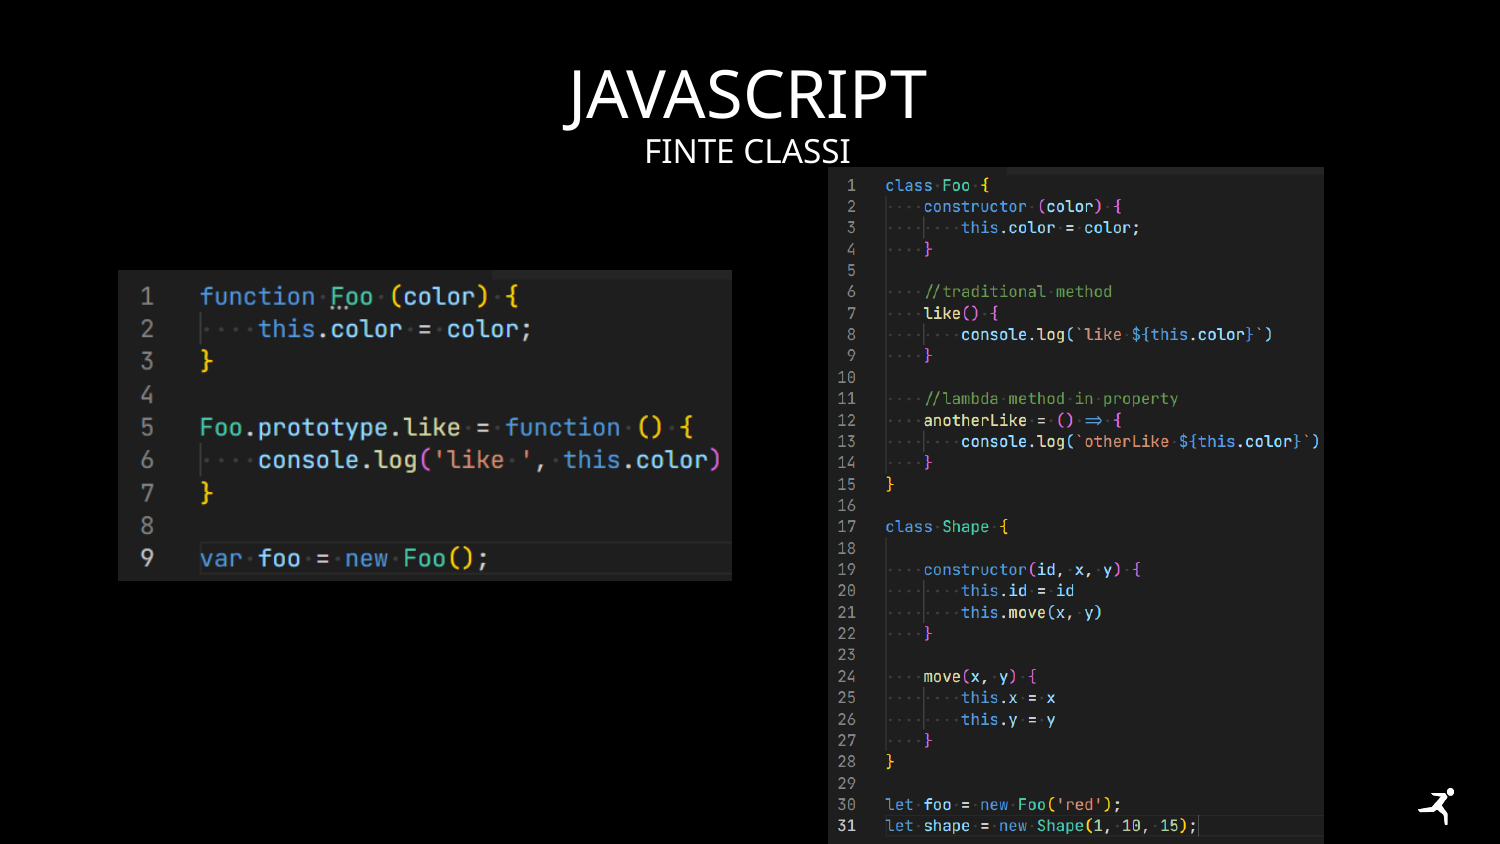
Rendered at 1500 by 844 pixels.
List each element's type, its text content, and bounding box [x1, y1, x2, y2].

picture [1417, 788, 1455, 825]
subtitle Finte classi [94, 123, 1402, 178]
picture [828, 167, 1324, 844]
picture [118, 269, 733, 582]
title Javascript [94, 66, 1402, 111]
